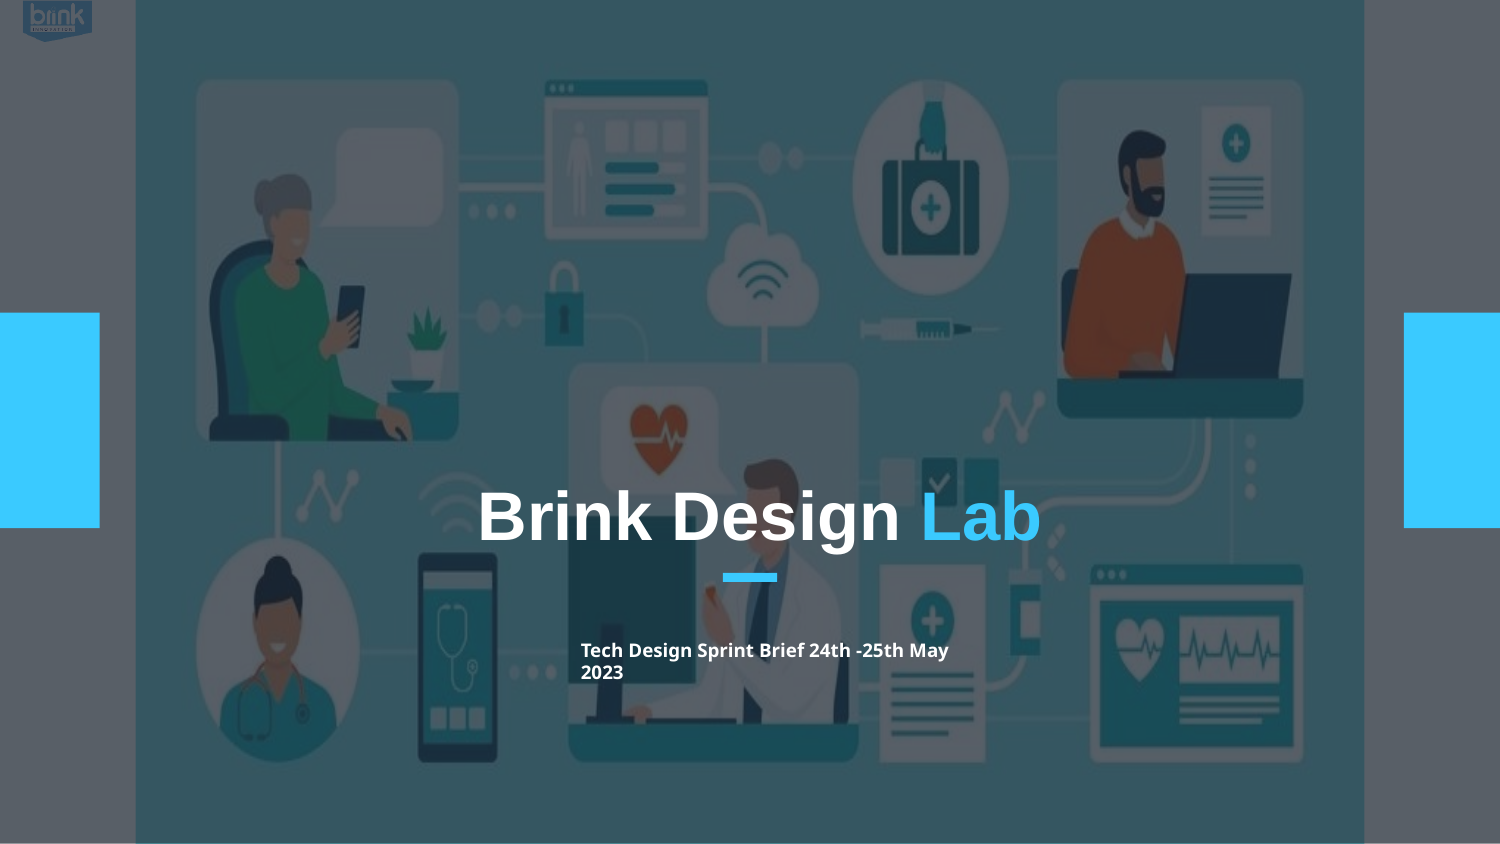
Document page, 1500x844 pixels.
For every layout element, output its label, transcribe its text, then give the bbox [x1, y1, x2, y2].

text_box [0, 0, 1500, 844]
text_box Tech Design Sprint Brief 24th -25th May 2023 [578, 636, 973, 684]
text_box [0, 312, 100, 529]
text_box [722, 572, 778, 582]
text_box [1403, 312, 1500, 529]
text_box Brink Design Lab [475, 470, 1162, 555]
